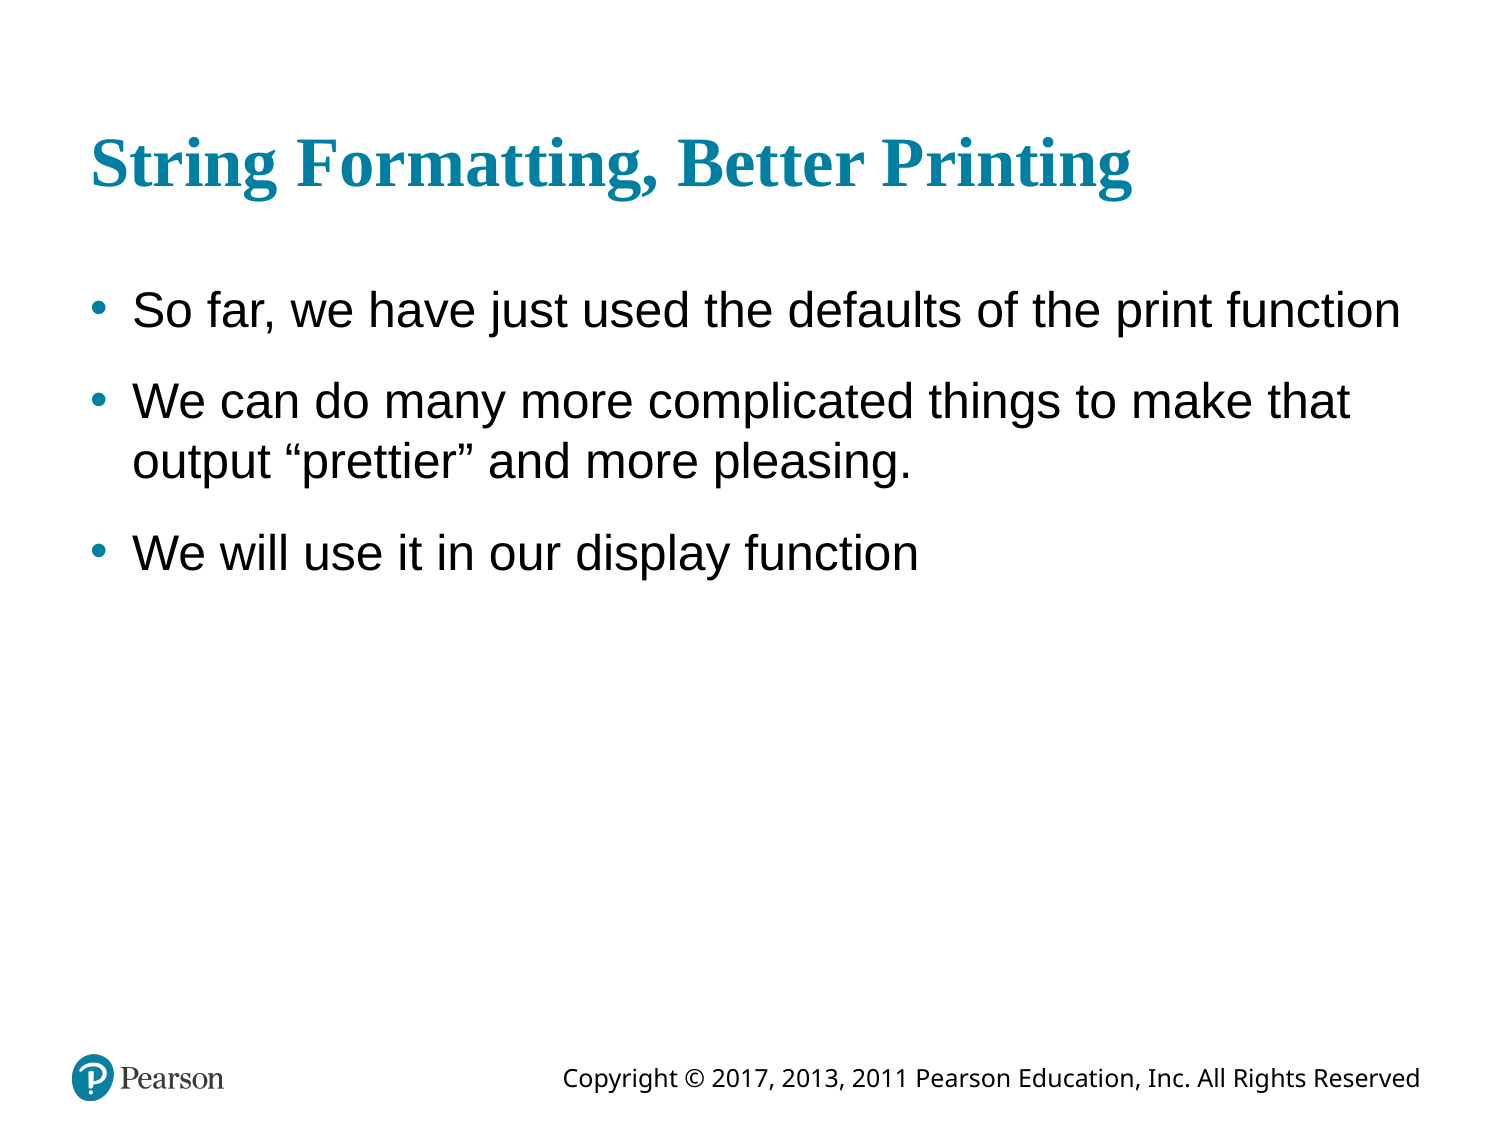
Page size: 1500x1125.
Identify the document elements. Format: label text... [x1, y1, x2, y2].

picture [72, 1054, 88, 1070]
picture [98, 1054, 224, 1101]
title String Formatting, Better Printing [75, 35, 1425, 216]
list So far, we have just used the defaults of the print function We can do many more complicated things to make that output “prettier” and more pleasing. We will use it in our display function [75, 262, 1425, 1005]
picture [80, 1063, 106, 1088]
picture [72, 1087, 83, 1101]
